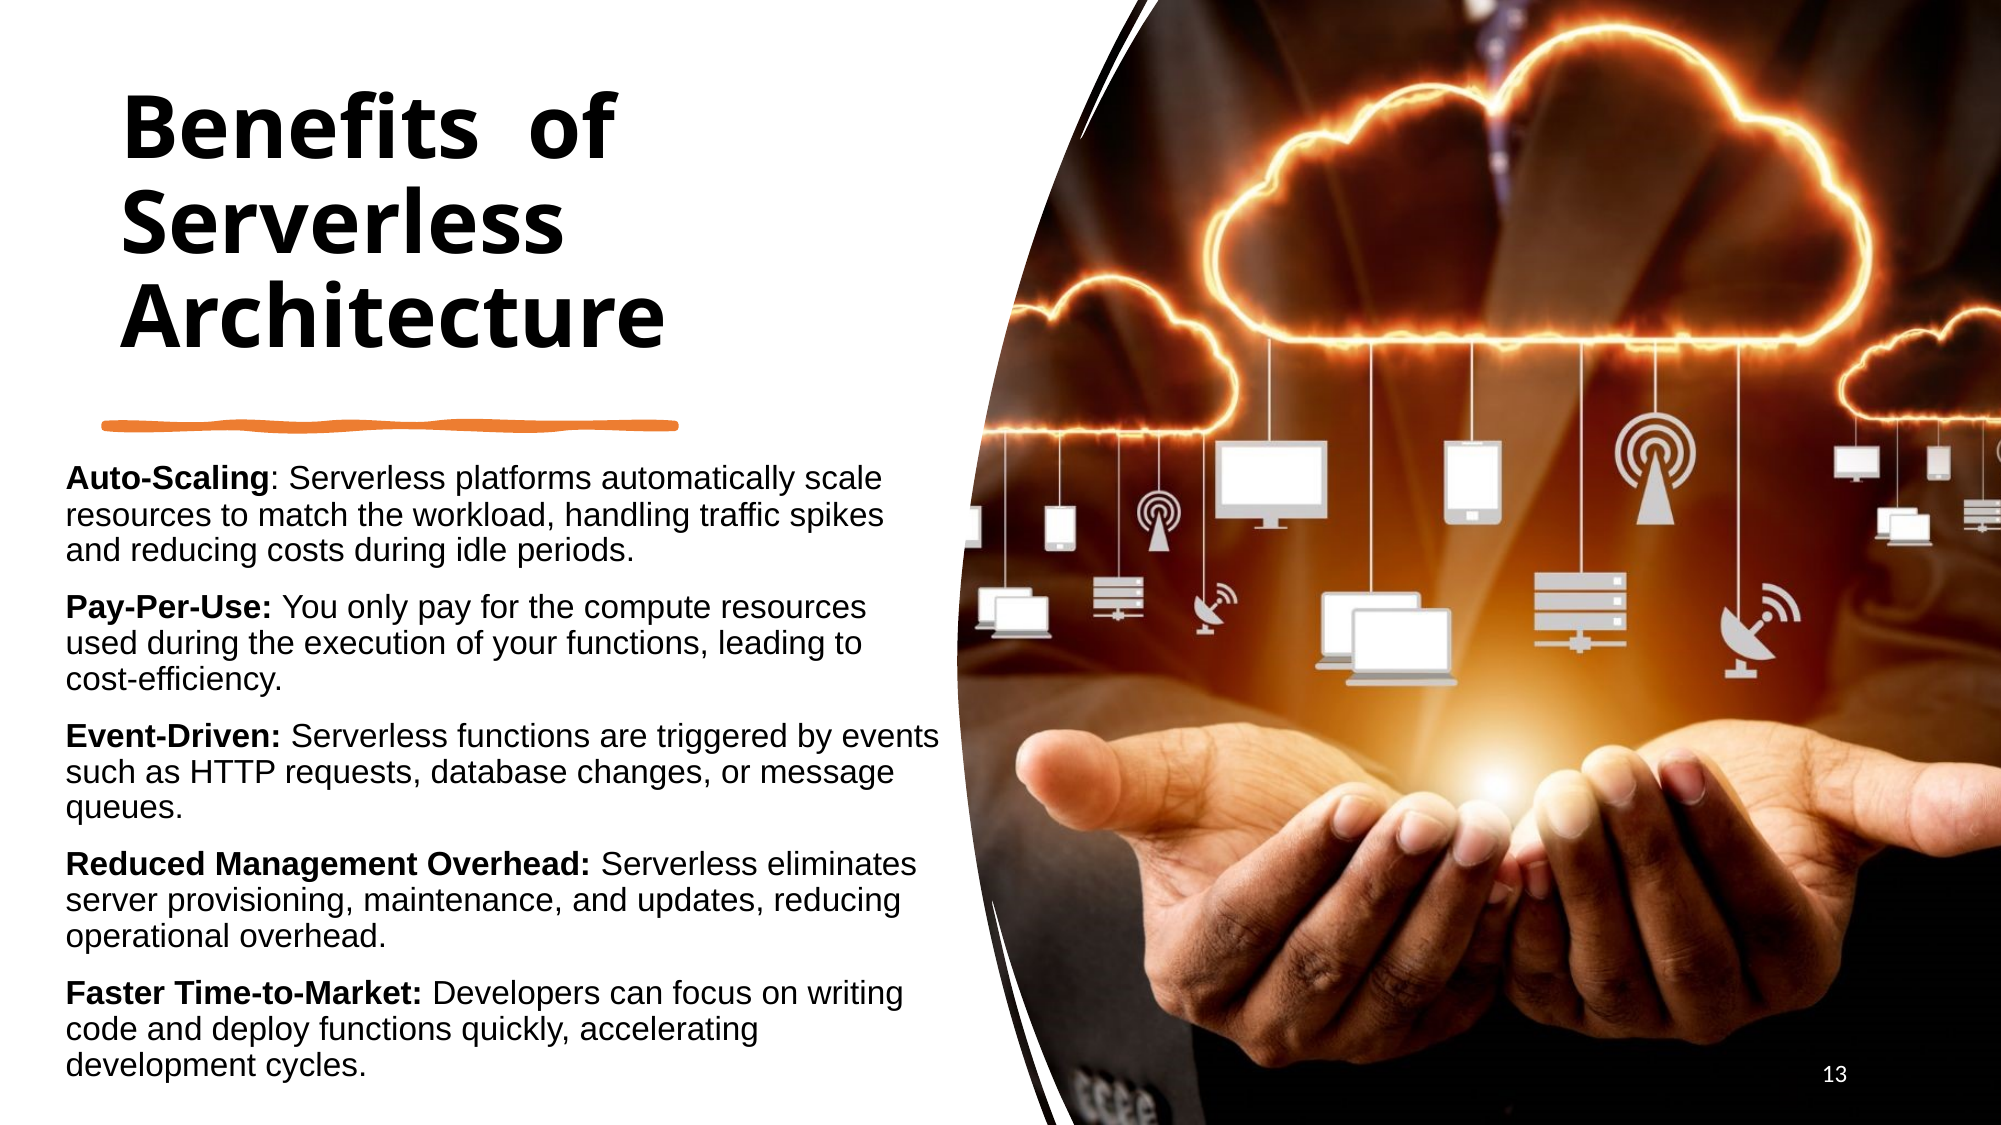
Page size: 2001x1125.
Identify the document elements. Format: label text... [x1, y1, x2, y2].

title Benefits of Serverless Architecture [105, 53, 822, 375]
picture [957, 0, 2001, 1125]
text_box [0, 0, 957, 1125]
text_box [103, 421, 676, 431]
list Auto-Scaling: Serverless platforms automatically scale resources to match the workload, handling traffic spikes and reducing costs during idle periods. Pay-Per-Use: You only pay for the compute resources used during the execution of your functions, leading to cost-efficiency. Event-Driven: Serverless functions are triggered by events such as HTTP requests, database changes, or message queues. Reduced Management Overhead: Serverless eliminates server provisioning, maintenance, and updates, reducing operational overhead. Faster Time-to-Market: Developers can focus on writing code and deploy functions quickly, accelerating development cycles. [50, 453, 957, 993]
